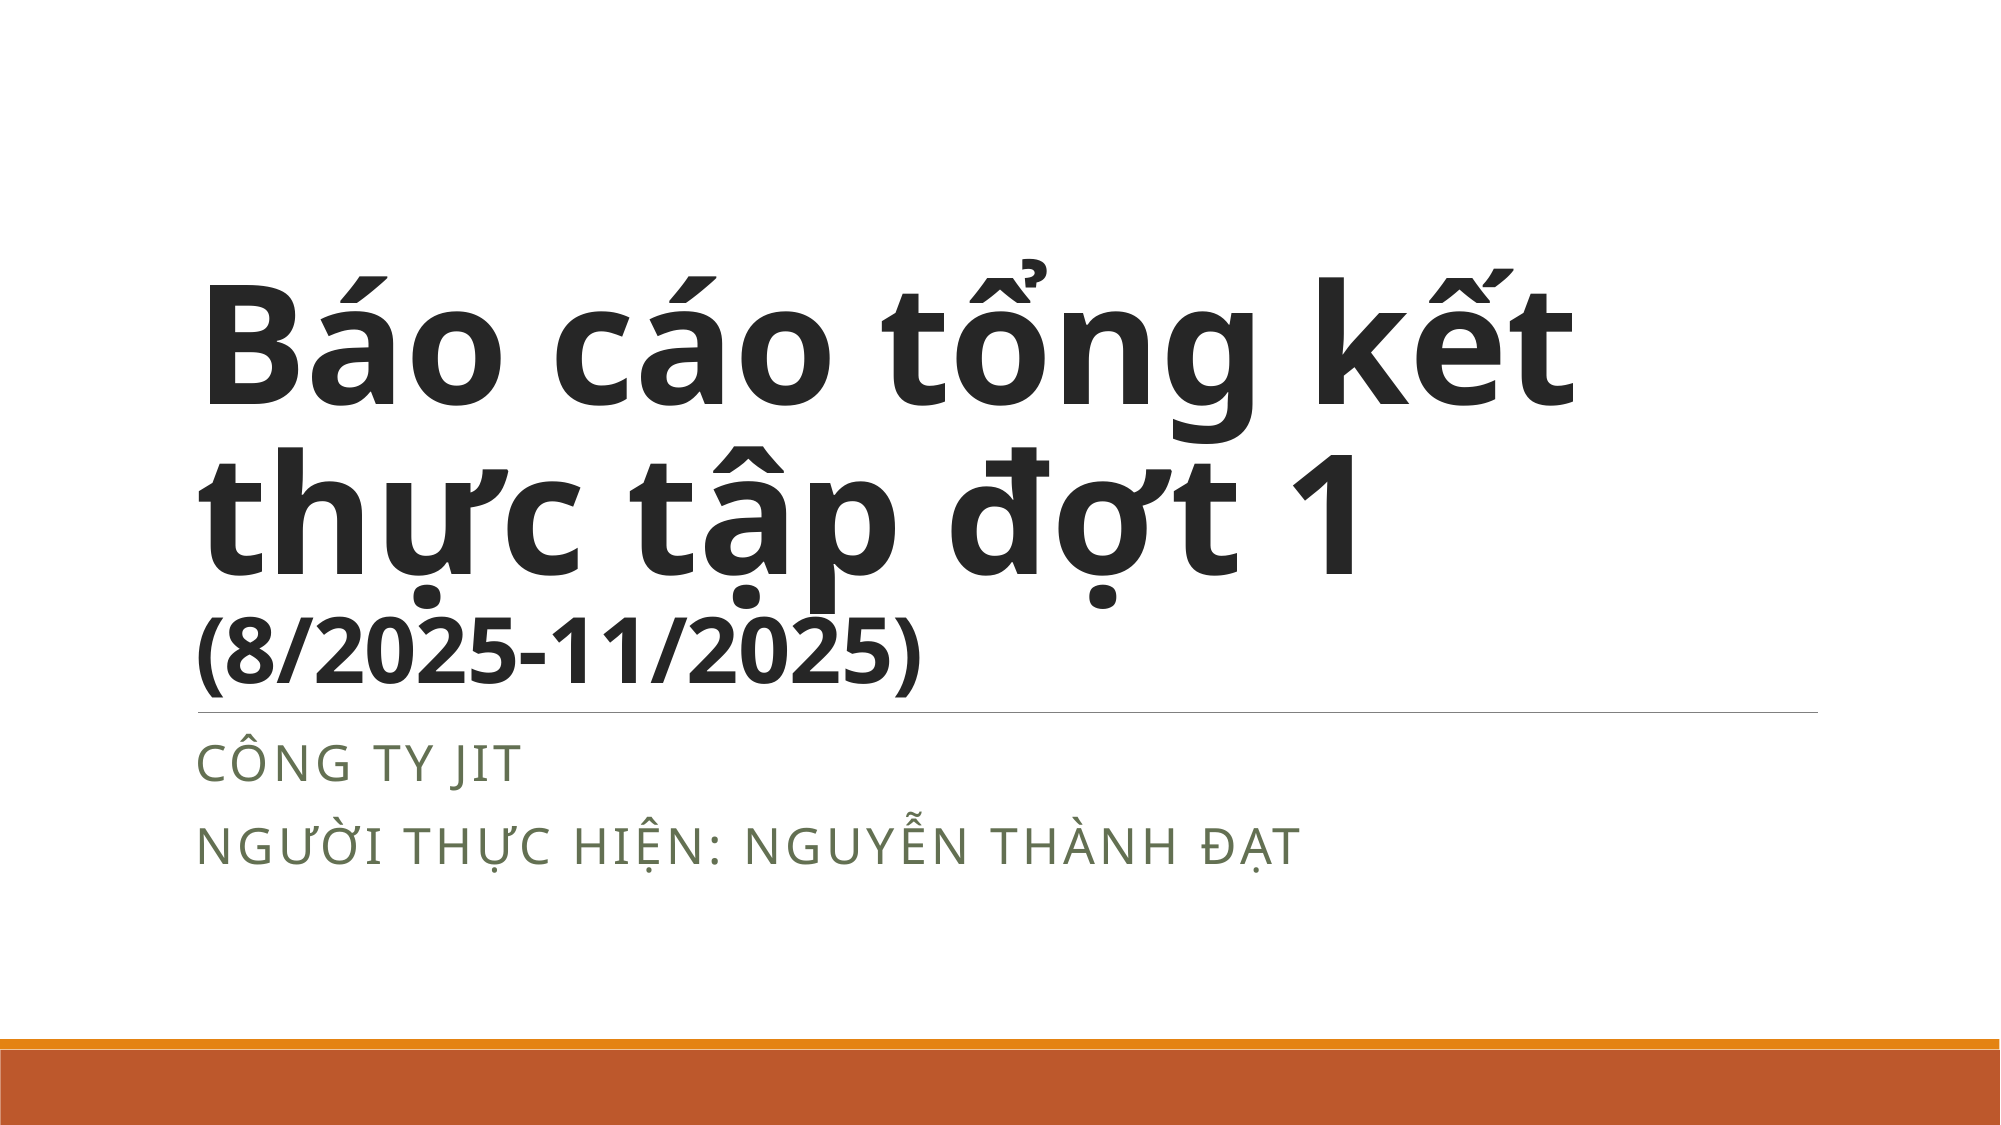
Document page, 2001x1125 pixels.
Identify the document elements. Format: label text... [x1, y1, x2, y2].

subtitle Công ty JIT Người thực hiện: Nguyễn Thành Đạt [180, 730, 1831, 919]
title Báo cáo tổng kết thực tập đợt 1 (8/2025-11/2025) [180, 124, 1830, 710]
